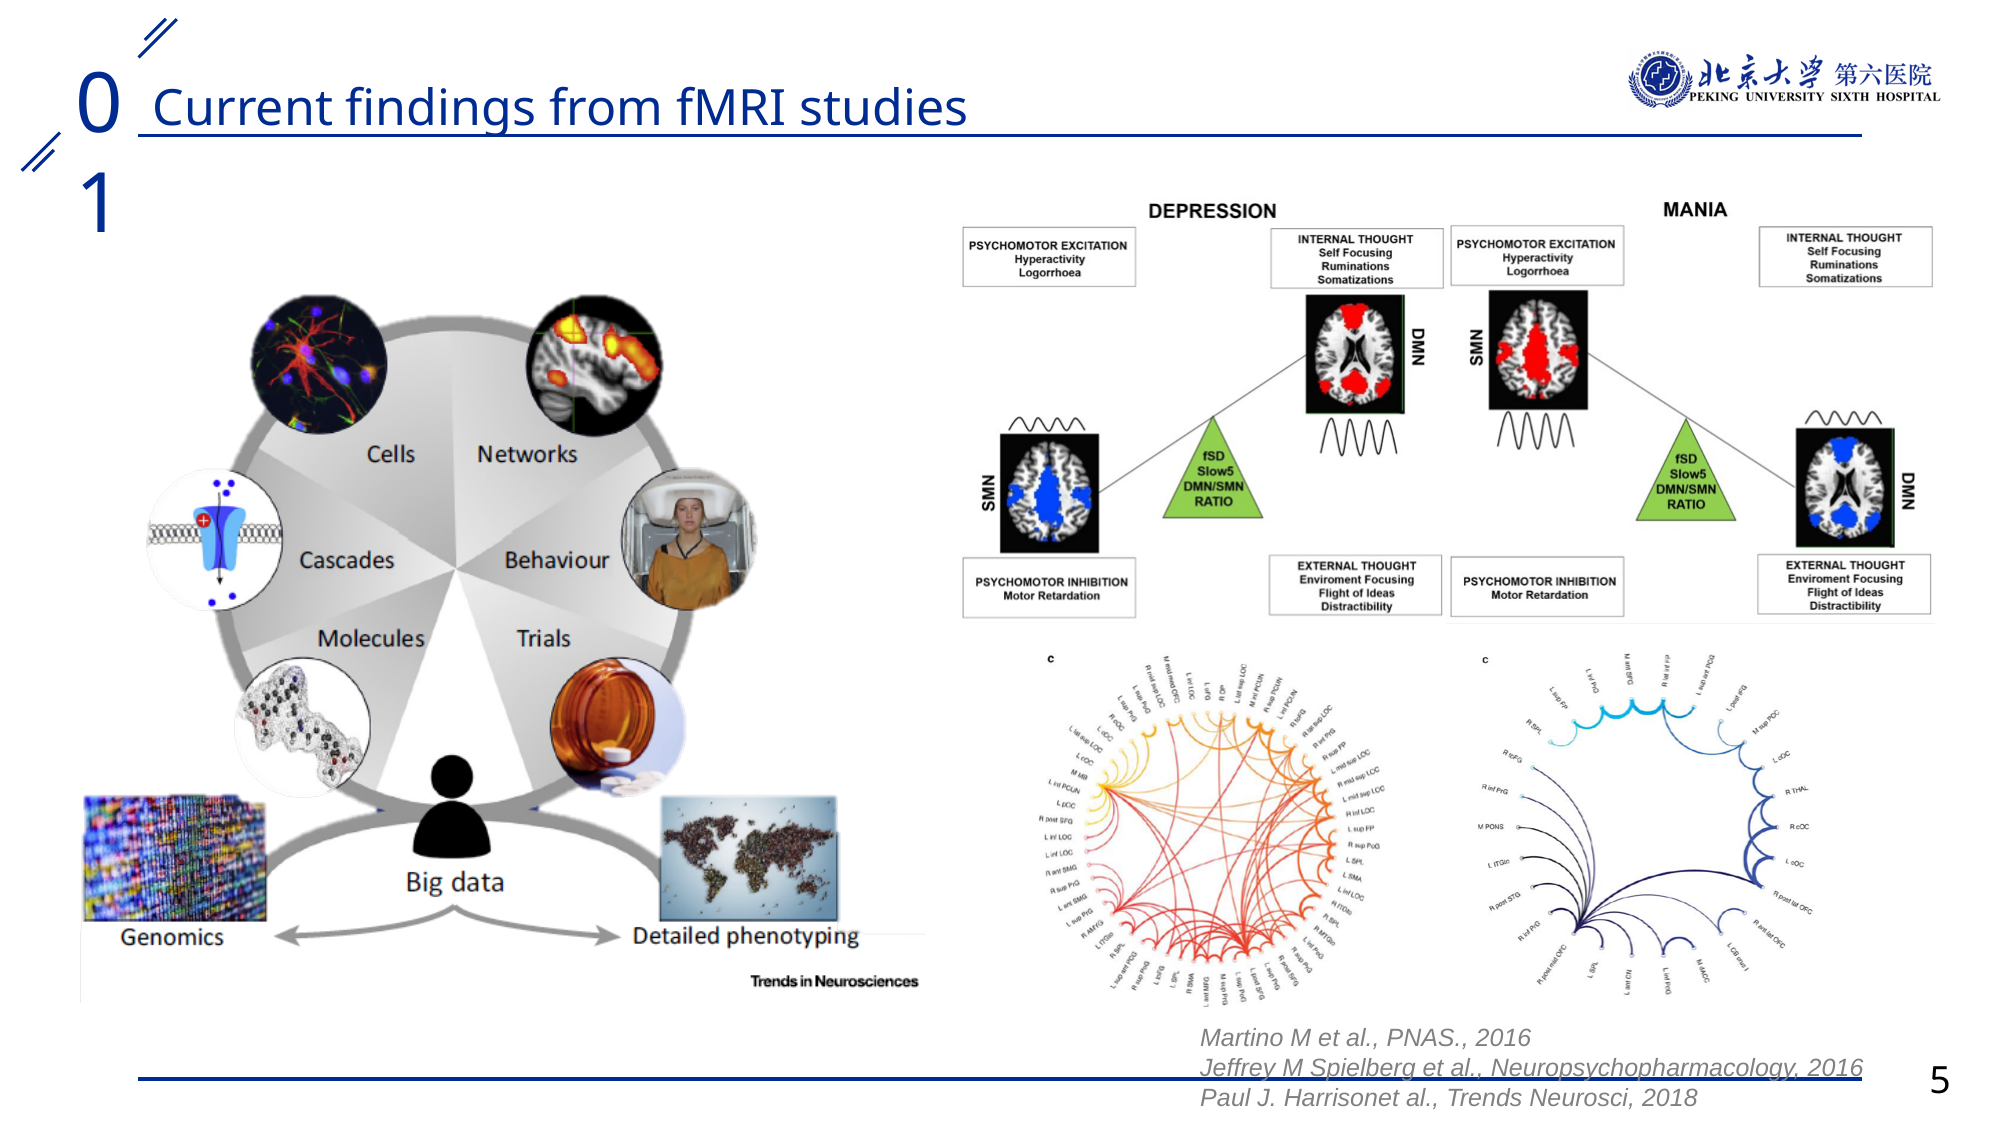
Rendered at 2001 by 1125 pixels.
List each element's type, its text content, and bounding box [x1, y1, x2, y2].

picture [960, 196, 1935, 624]
text_box Martino M et al., PNAS., 2016 Jeffrey M Spielberg et al., Neuropsychopharmacology, 2016 Paul J. Harrisonet al., Trends Neurosci, 2018 [1185, 1014, 1975, 1119]
slide_number 5 [1515, 1048, 1966, 1109]
picture [1473, 647, 1824, 1001]
picture [1037, 649, 1388, 1019]
picture [1626, 43, 1948, 114]
picture [56, 261, 926, 1003]
text_box Current findings from fMRI studies [138, 56, 1048, 143]
